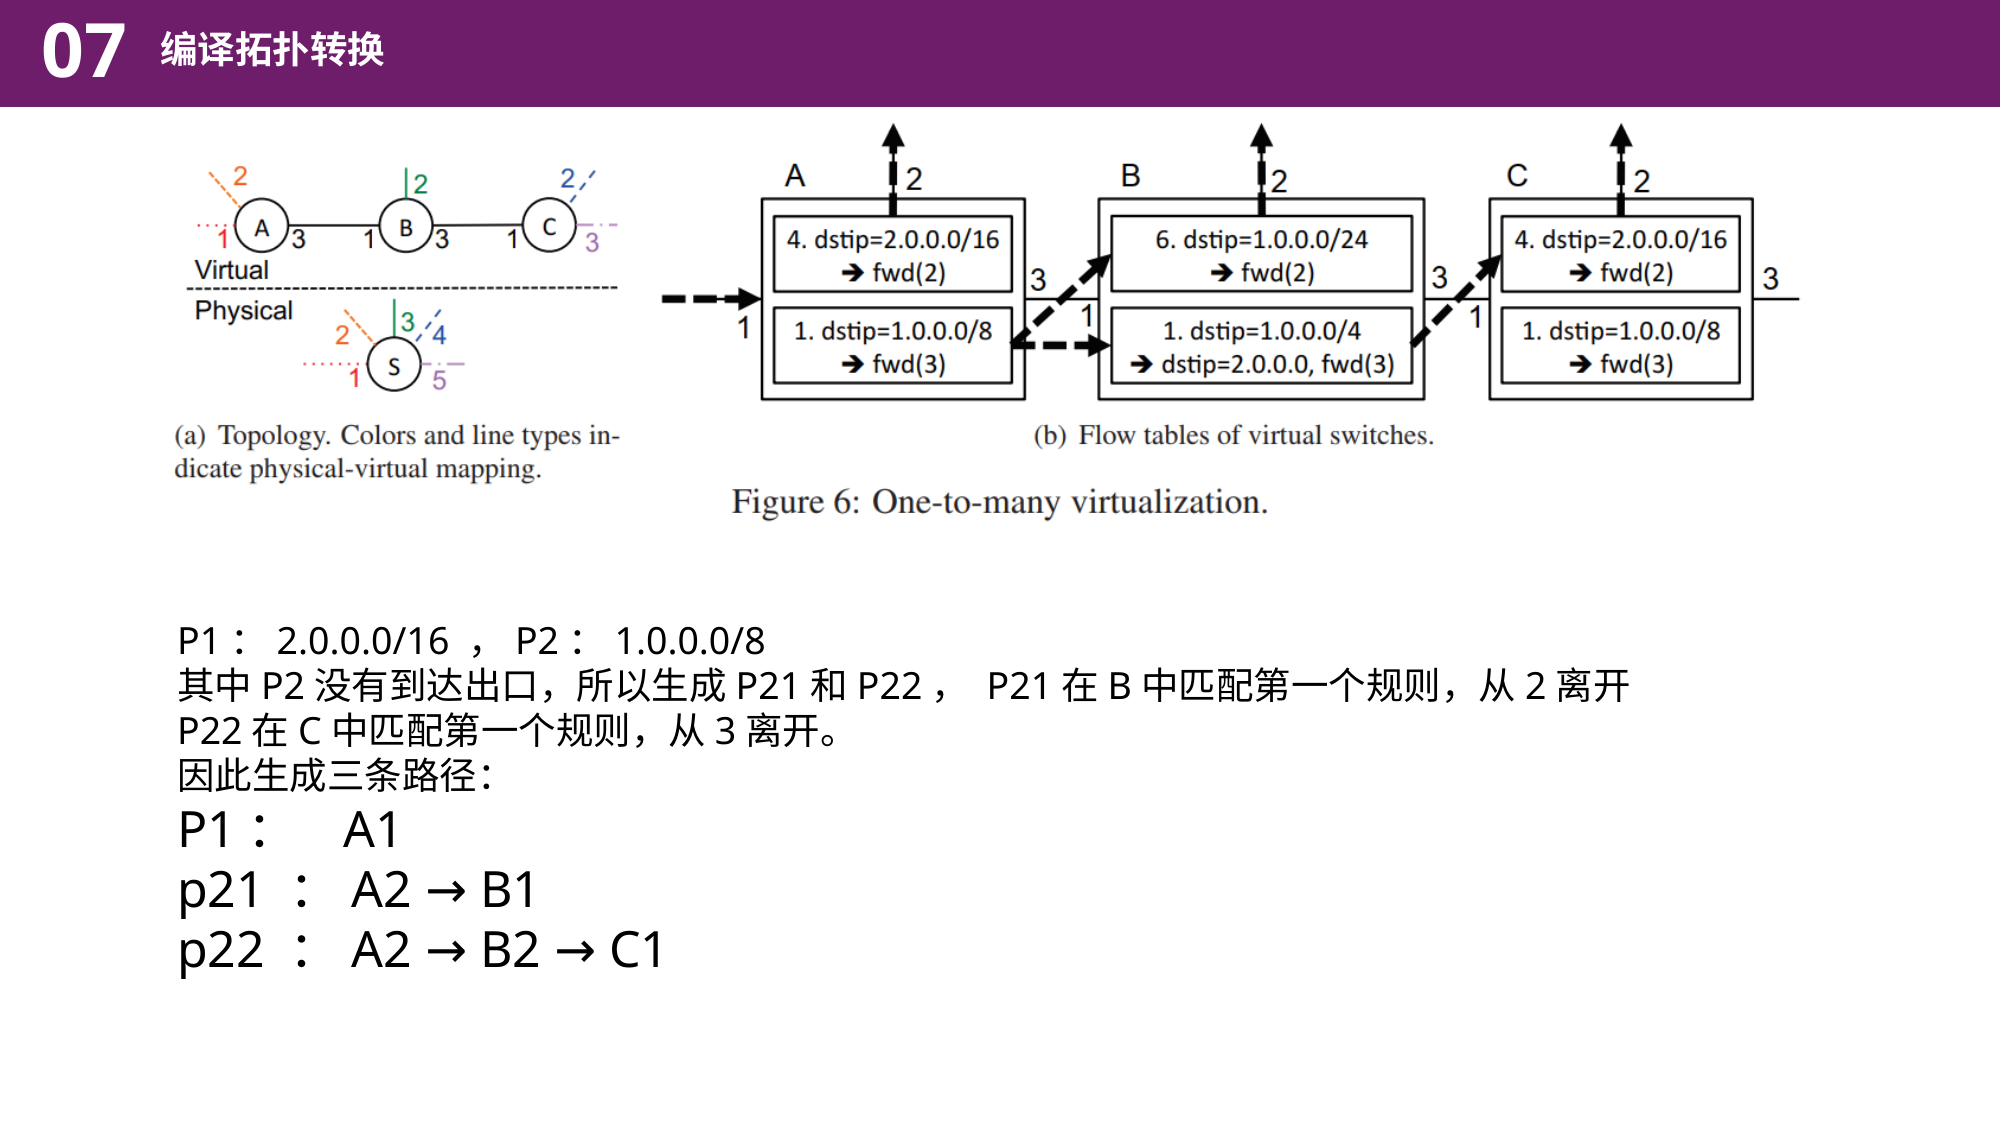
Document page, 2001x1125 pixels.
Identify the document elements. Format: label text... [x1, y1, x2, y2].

list 编译拓扑转换 [146, 23, 772, 84]
text_box P1：2.0.0.0/16 ，P2：1.0.0.0/8 其中P2没有到达出口，所以生成P21和P22， P21在B中匹配第一个规则，从2离开 P22在C中匹配第一个规则，从3离开。 因此生成三条路径： P1： A1 p21 ：A2 → B1 p22 ：A2 → B2 → C1 [162, 610, 1749, 985]
list 07 [26, 13, 146, 93]
picture [135, 114, 1824, 532]
